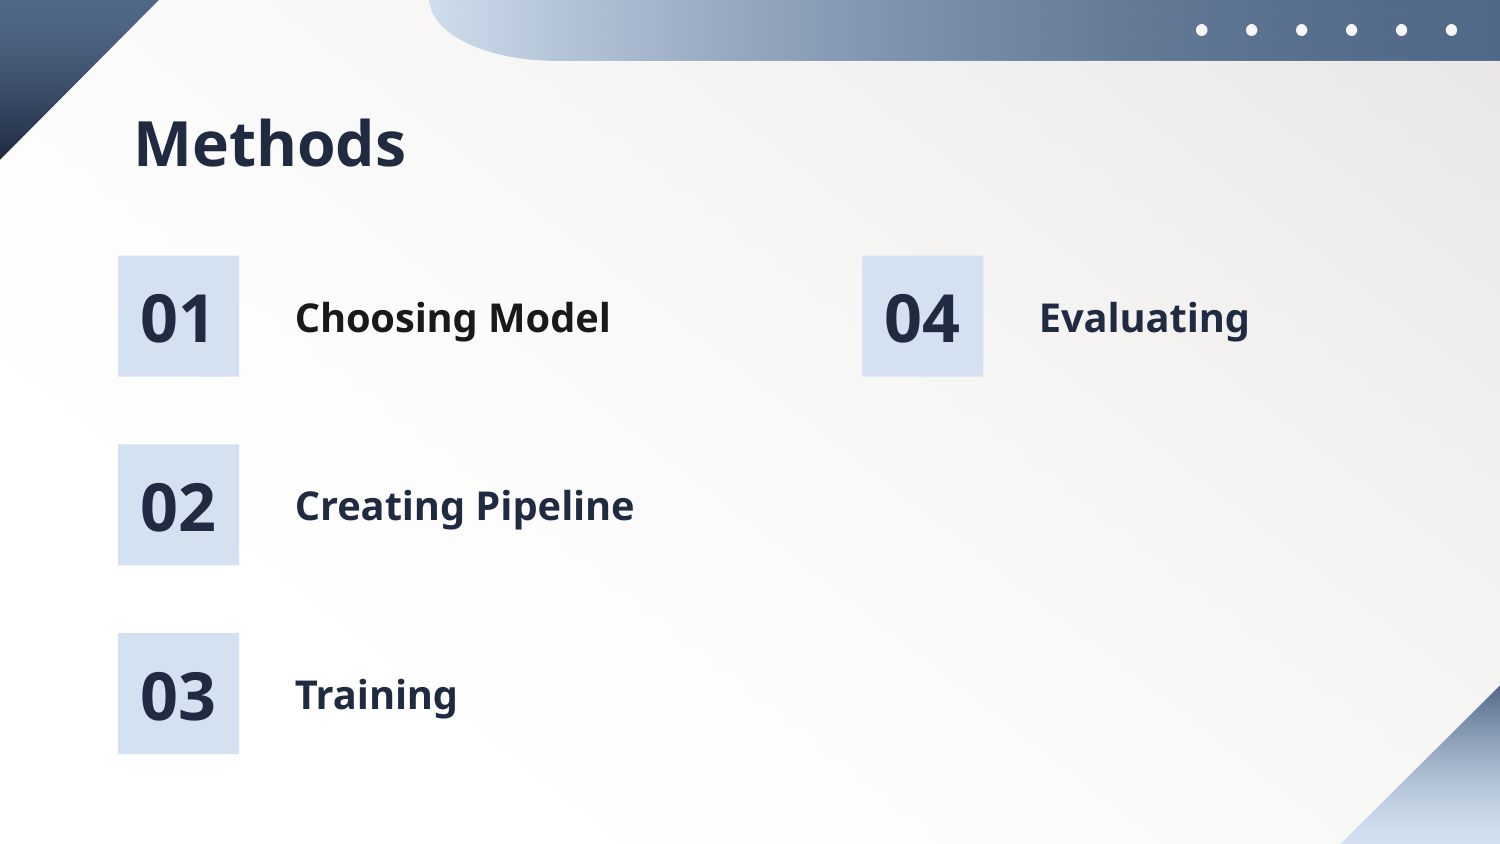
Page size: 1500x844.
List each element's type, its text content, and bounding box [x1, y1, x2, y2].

title 01 [118, 255, 240, 377]
subtitle Creating Pipeline [278, 444, 678, 566]
picture [0, 0, 1500, 844]
title 04 [862, 255, 984, 377]
subtitle Evaluating [1023, 255, 1422, 377]
subtitle Training [278, 632, 678, 755]
title 03 [118, 632, 240, 755]
title Methods [118, 88, 1382, 183]
title 02 [118, 444, 240, 566]
subtitle Choosing Model [278, 255, 678, 377]
